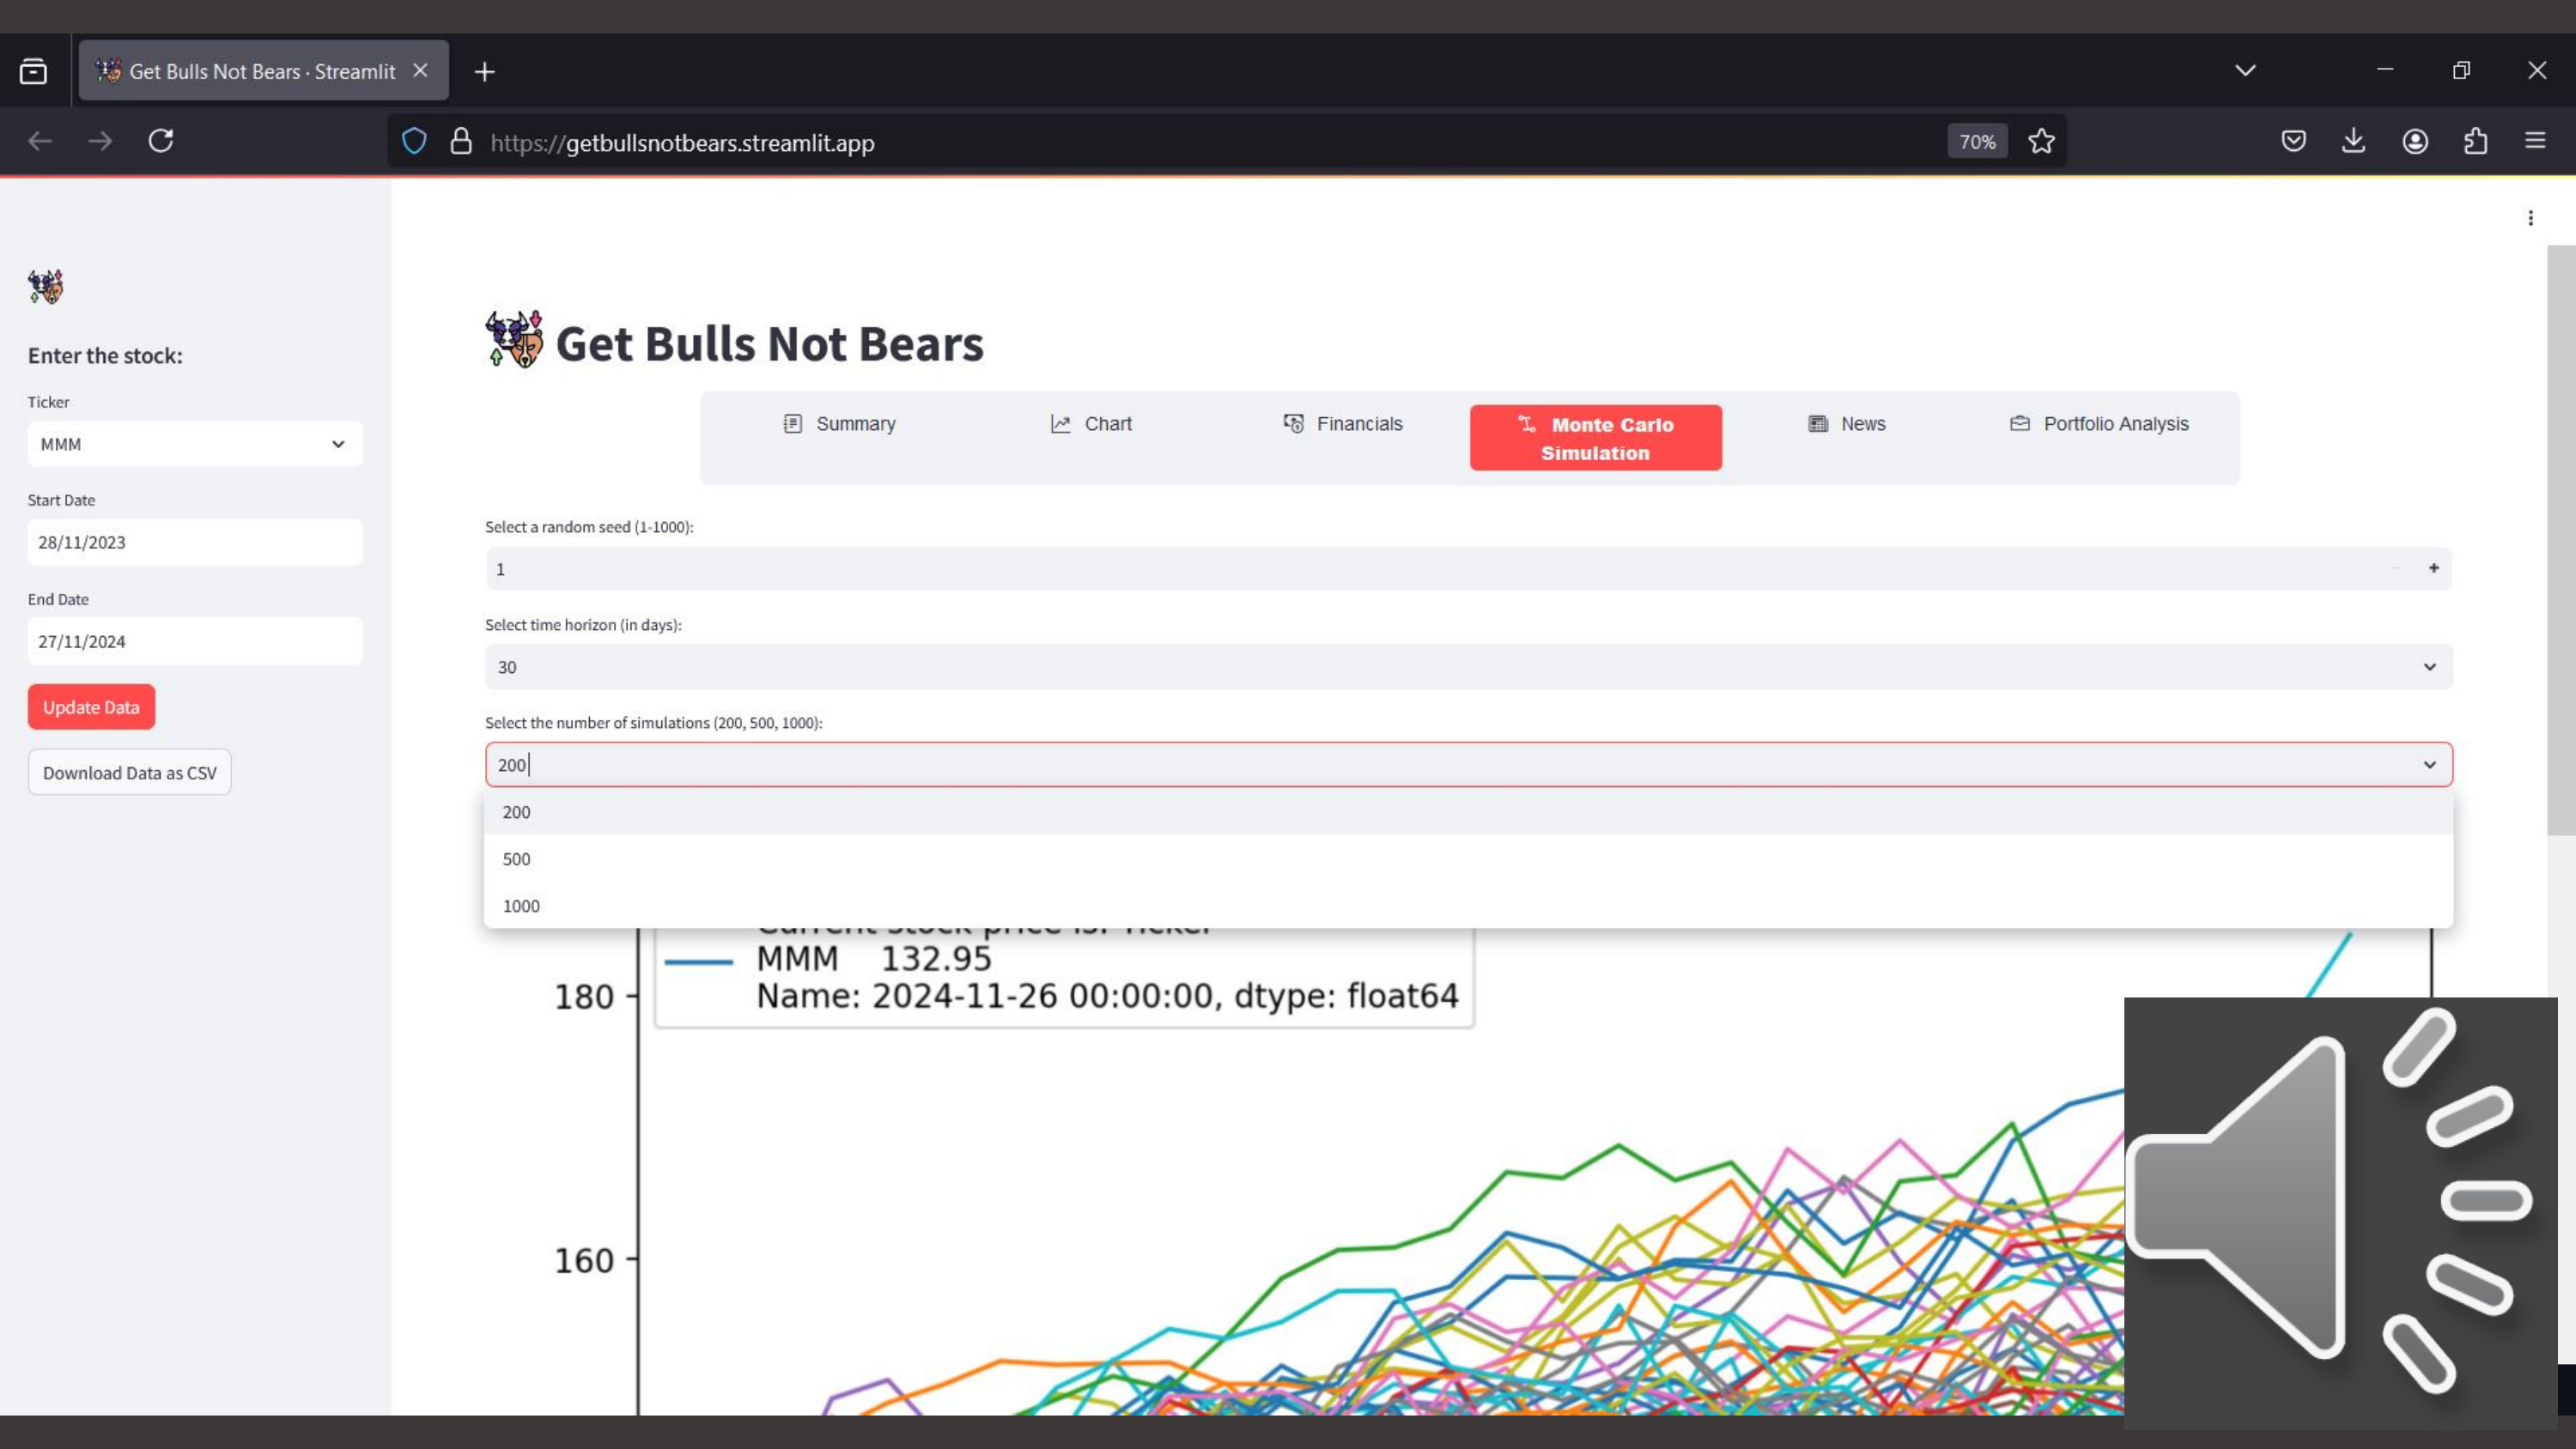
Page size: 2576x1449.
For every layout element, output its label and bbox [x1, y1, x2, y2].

text_box [0, 33, 2576, 1416]
picture [2123, 996, 2560, 1432]
